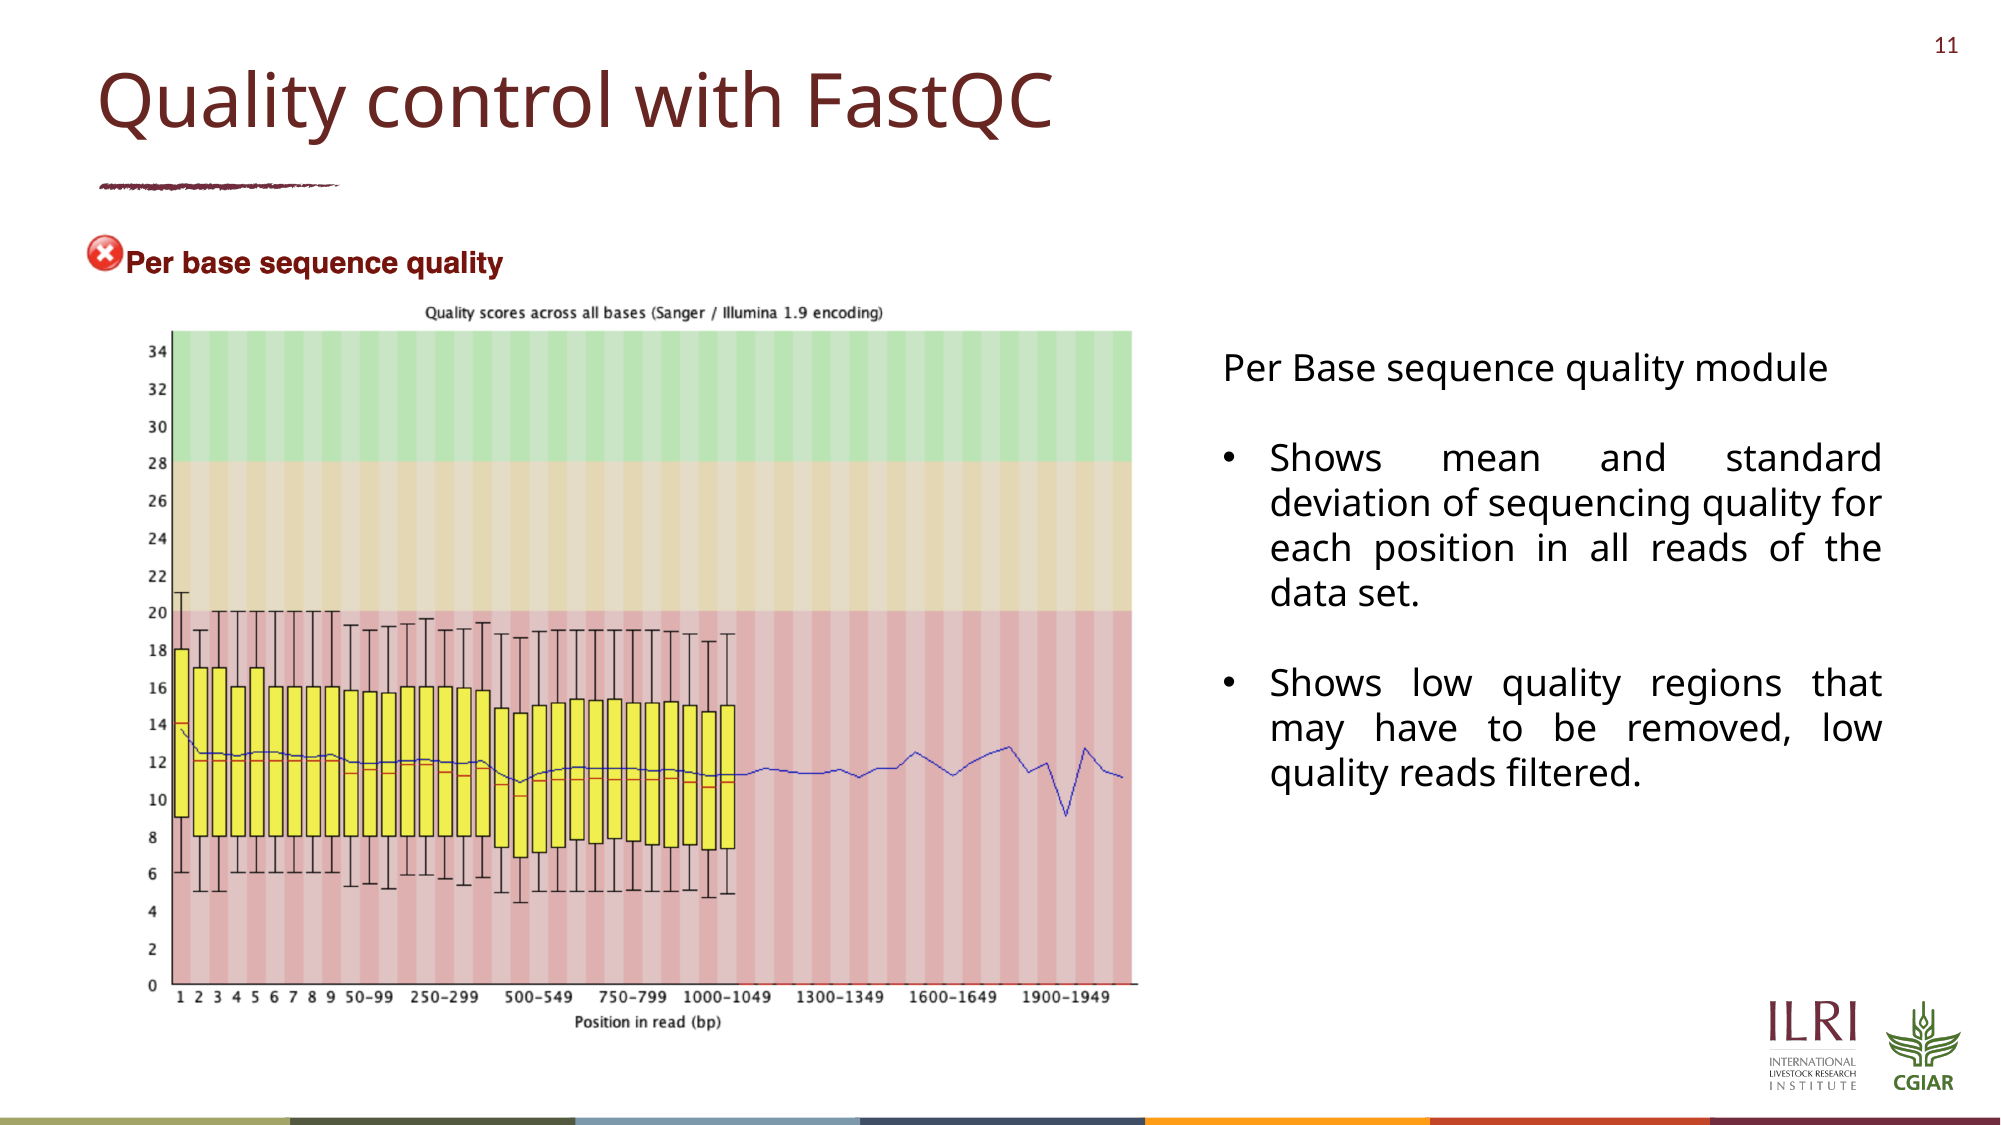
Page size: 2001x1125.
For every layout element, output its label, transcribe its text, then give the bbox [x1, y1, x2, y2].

picture [99, 183, 340, 191]
picture [80, 215, 1193, 1080]
text_box Per Base sequence quality module Shows mean and standard deviation of sequencing quality for each position in all reads of the data set. Shows low quality regions that may have to be removed, low quality reads filtered. [1207, 336, 1899, 802]
picture [1770, 1001, 1961, 1090]
title Quality control with FastQC [81, 45, 1881, 157]
